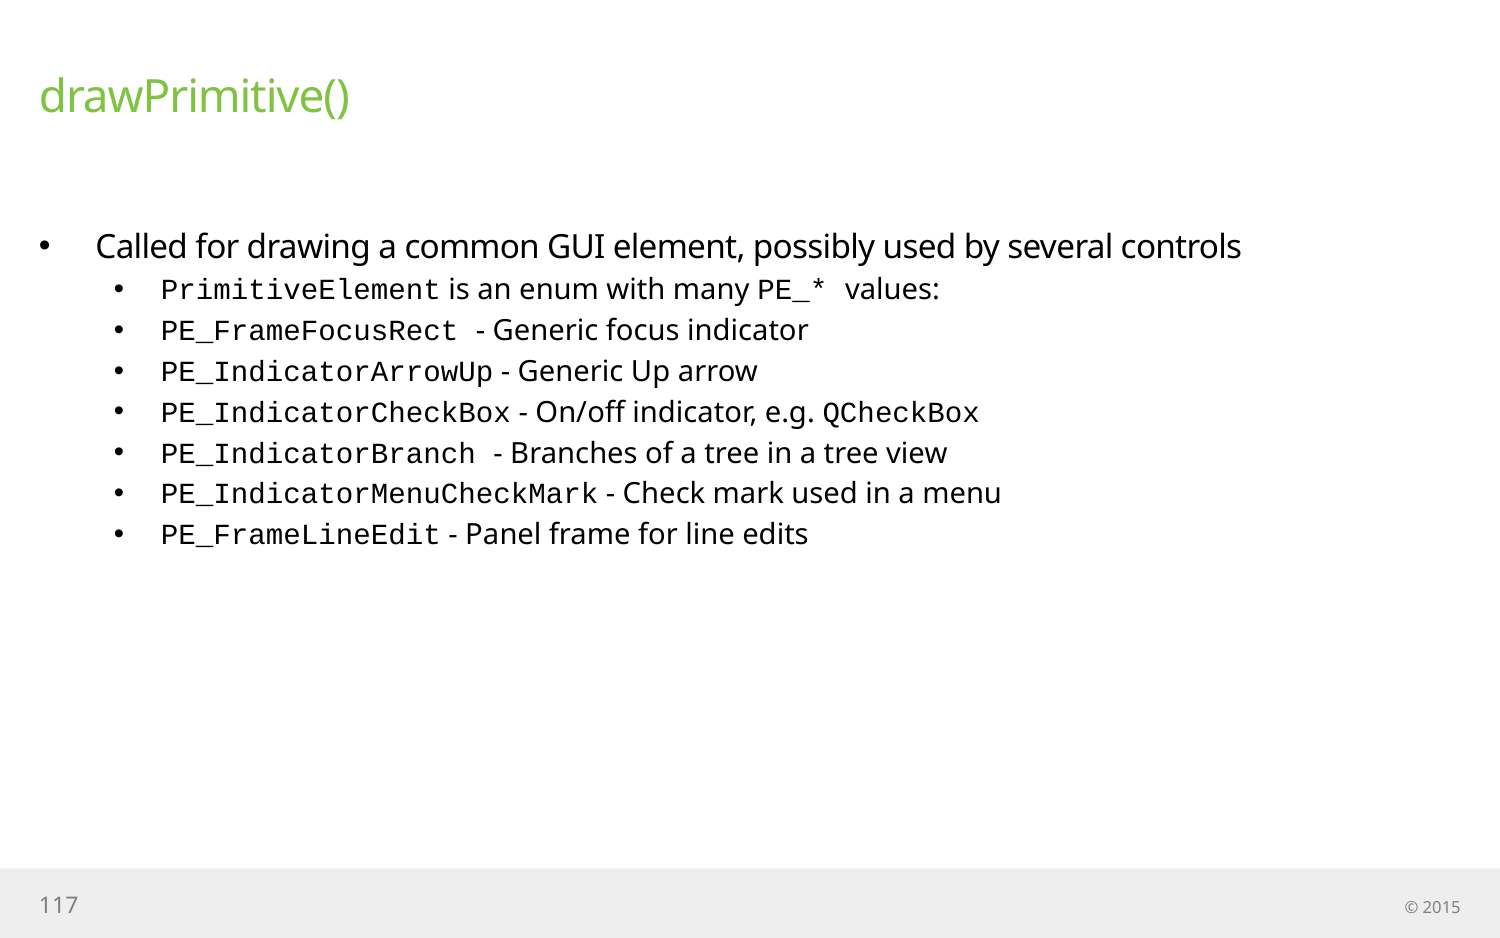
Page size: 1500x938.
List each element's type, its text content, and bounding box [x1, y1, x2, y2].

list Called for drawing a common GUI element, possibly used by several controls PrimitiveElement is an enum with many PE_* values: PE_FrameFocusRect - Generic focus indicator PE_IndicatorArrowUp - Generic Up arrow PE_IndicatorCheckBox - On/off indicator, e.g. QCheckBox PE_IndicatorBranch - Branches of a tree in a tree view PE_IndicatorMenuCheckMark - Check mark used in a menu PE_FrameLineEdit - Panel frame for line edits [39, 224, 1471, 846]
title drawPrimitive() [39, 66, 1052, 195]
footer © 2015 [1188, 896, 1461, 917]
slide_number 117 [39, 892, 410, 921]
